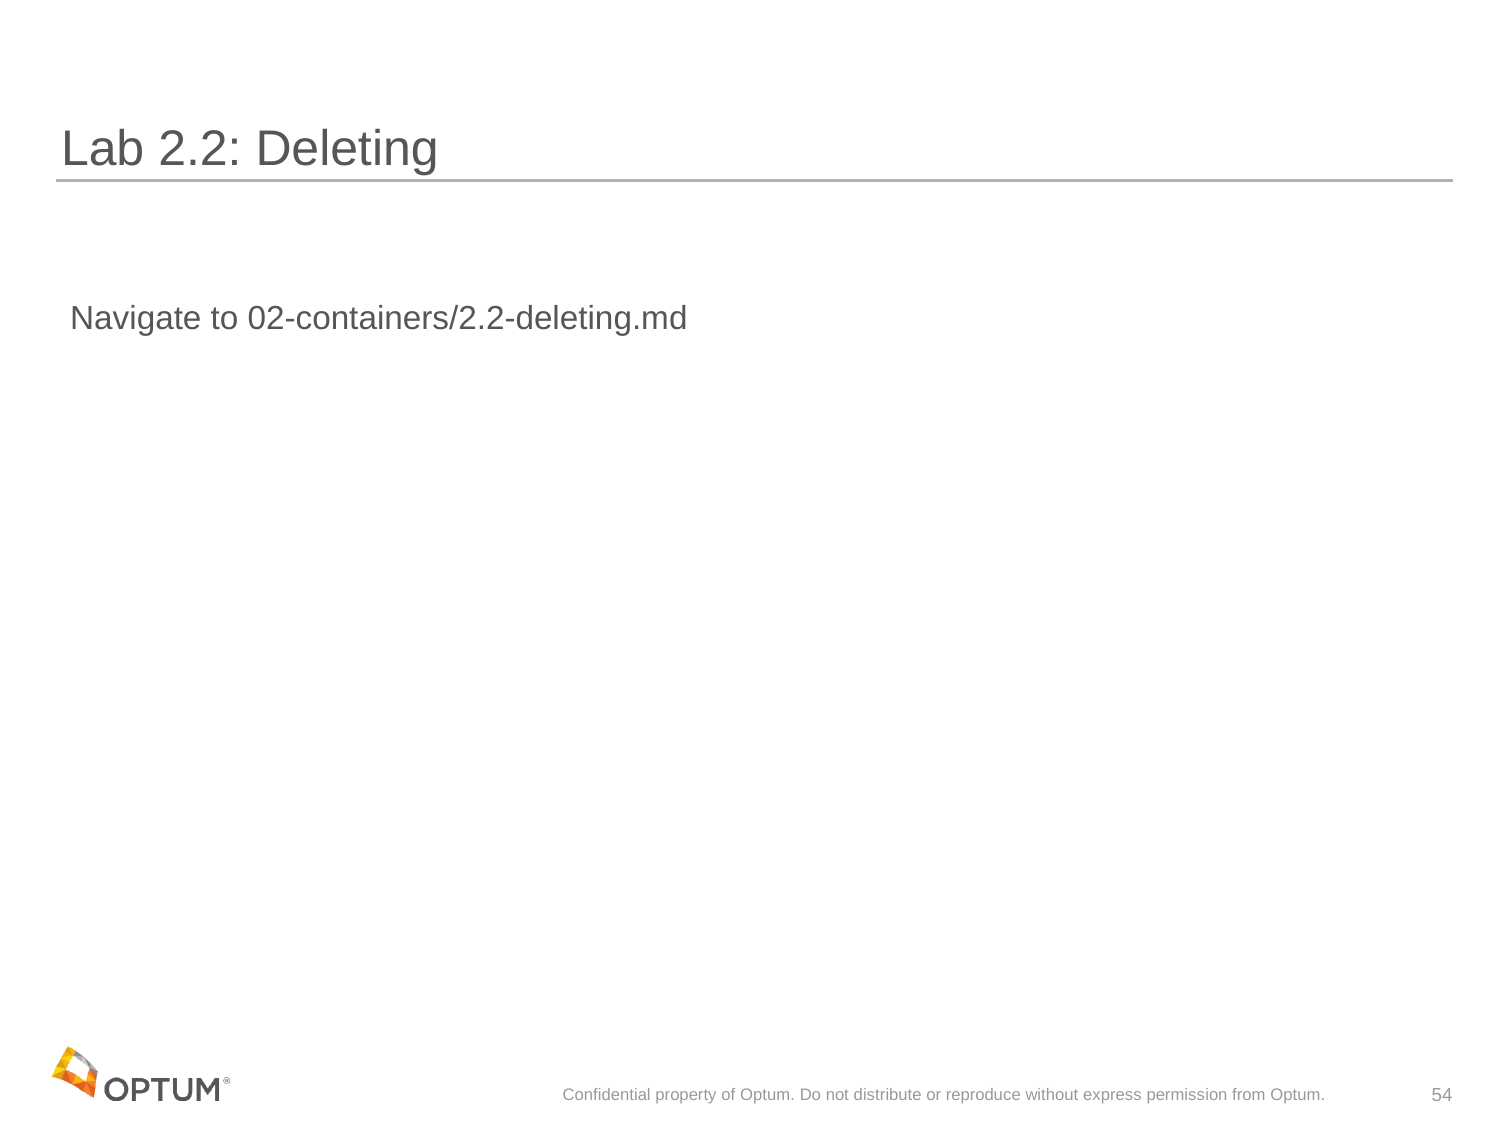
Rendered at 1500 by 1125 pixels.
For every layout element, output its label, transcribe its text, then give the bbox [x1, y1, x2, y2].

picture [50, 1044, 231, 1101]
list Navigate to 02-containers/2.2-deleting.md [60, 299, 1454, 968]
slide_number 54 [1385, 1064, 1453, 1124]
footer Confidential property of Optum. Do not distribute or reproduce without express permission from Optum. [508, 1064, 1381, 1124]
title Lab 2.2: Deleting [60, 0, 1454, 177]
